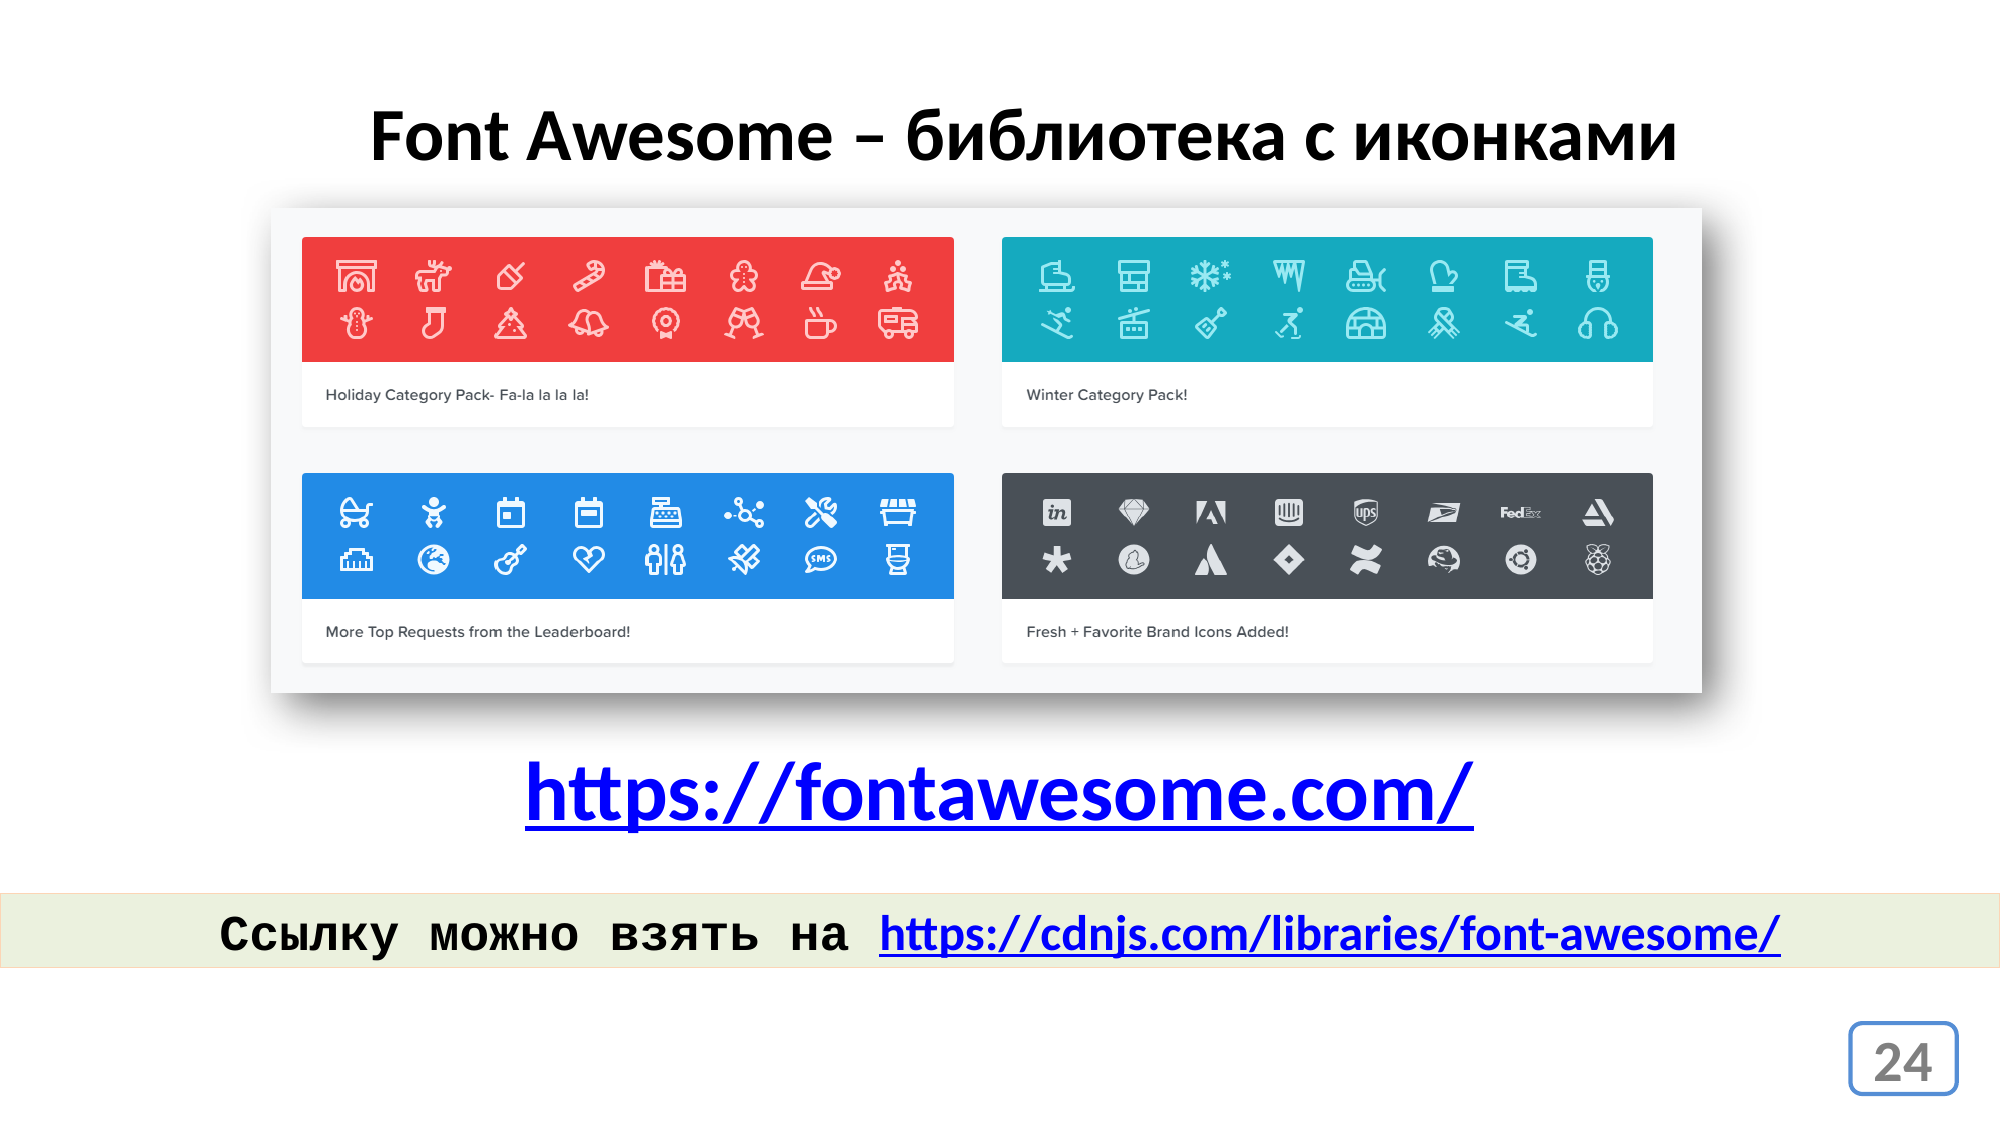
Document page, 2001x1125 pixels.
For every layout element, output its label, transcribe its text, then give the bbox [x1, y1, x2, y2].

text_box https://fontawesome.com/ [510, 741, 1489, 845]
picture [270, 207, 1702, 693]
text_box 24 [1848, 1021, 1959, 1097]
text_box Font Awesome – библиотека с иконками [356, 78, 1696, 183]
text_box Ссылку можно взять на https://cdnjs.com/libraries/font-awesome/ [0, 893, 2000, 968]
